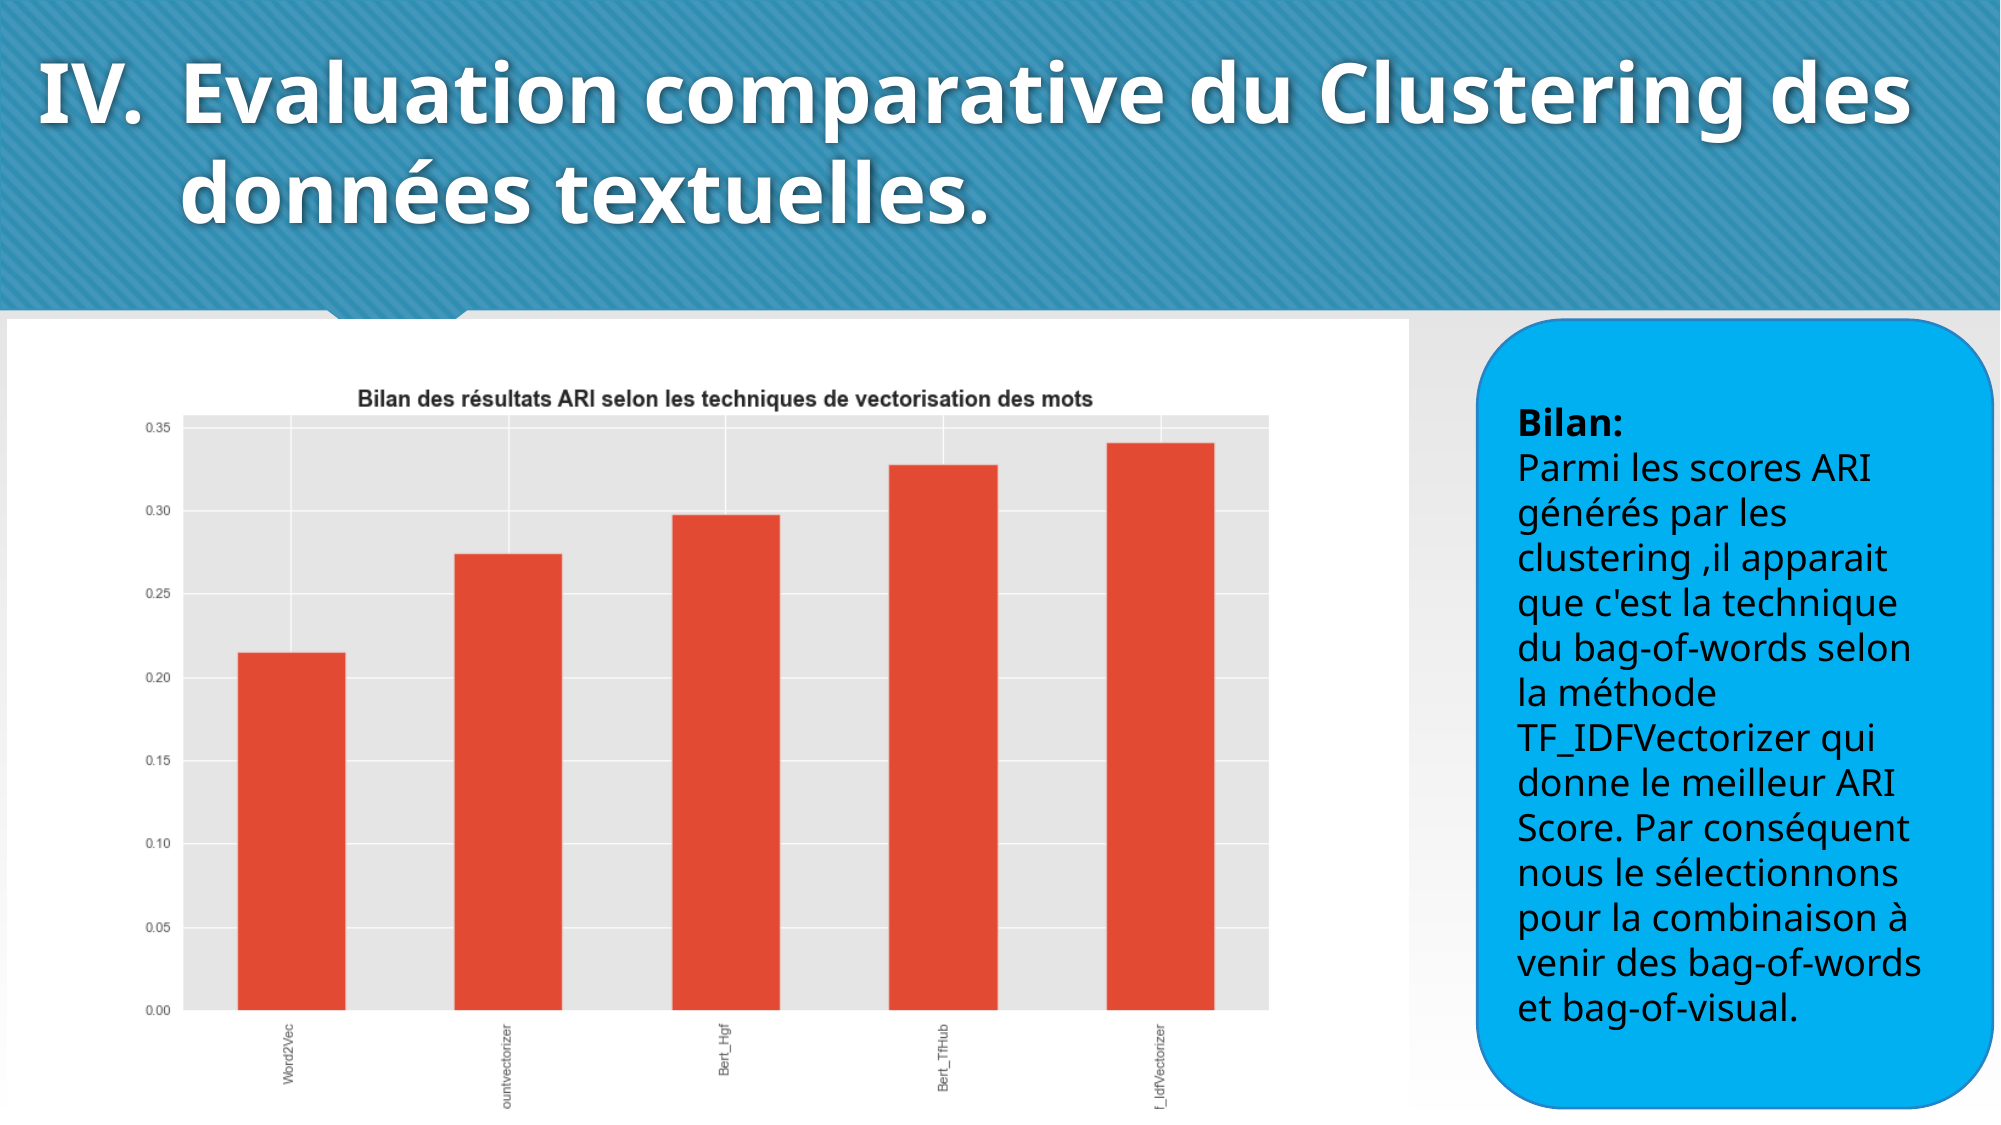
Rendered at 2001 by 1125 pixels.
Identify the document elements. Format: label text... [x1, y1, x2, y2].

picture [6, 319, 1409, 1109]
title Evaluation comparative du Clustering des données textuelles. [23, 198, 2000, 358]
text_box Bilan: Parmi les scores ARI générés par les clustering ,il apparait que c'est la technique du bag-of-words selon la méthode TF_IDFVectorizer qui donne le meilleur ARI Score. Par conséquent nous le sélectionnons pour la combinaison à venir des bag-of-words et bag-of-visual. [1475, 318, 1995, 1110]
slide_number 18 [1986, 980, 2000, 1061]
